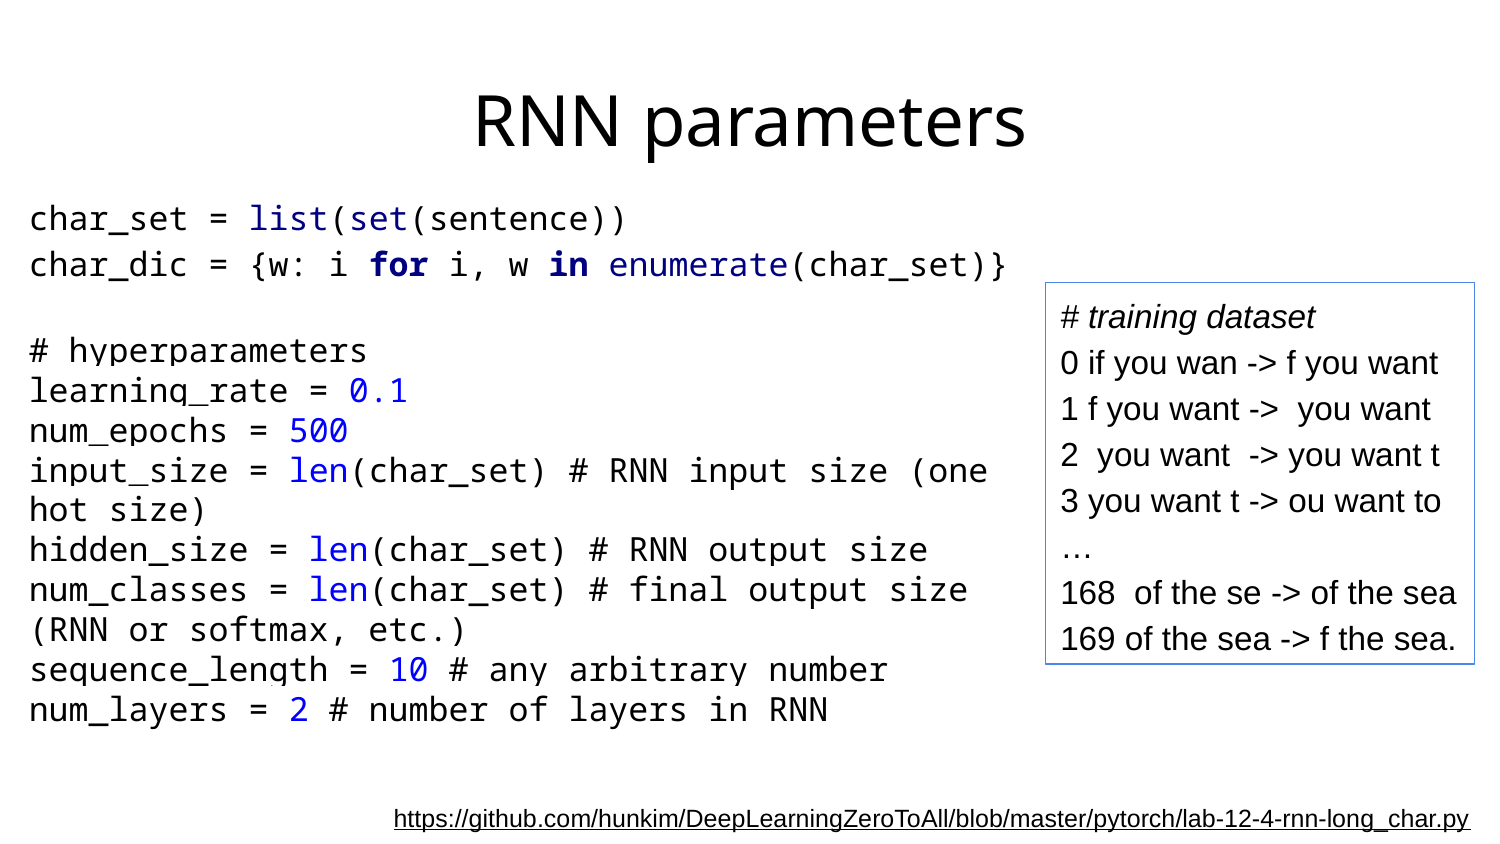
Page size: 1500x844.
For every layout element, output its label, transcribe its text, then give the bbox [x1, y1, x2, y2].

text_box char_set = list(set(sentence)) char_dic = {w: i for i, w in enumerate(char_set)} # hyperparameters learning_rate = 0.1 num_epochs = 500 input_size = len(char_set) # RNN input size (one hot size) hidden_size = len(char_set) # RNN output size num_classes = len(char_set) # final output size (RNN or softmax, etc.) sequence_length = 10 # any arbitrary number num_layers = 2 # number of layers in RNN [13, 173, 1046, 747]
title RNN parameters [434, 12, 1065, 224]
text_box # training dataset 0 if you wan -> f you want 1 f you want -> you want 2 you want -> you want t 3 you want t -> ou want to … 168 of the se -> of the sea 169 of the sea -> f the sea. [1045, 282, 1475, 664]
text_box https://github.com/hunkim/DeepLearningZeroToAll/blob/master/pytorch/lab-12-4-rnn-long_char.py [378, 791, 1500, 844]
